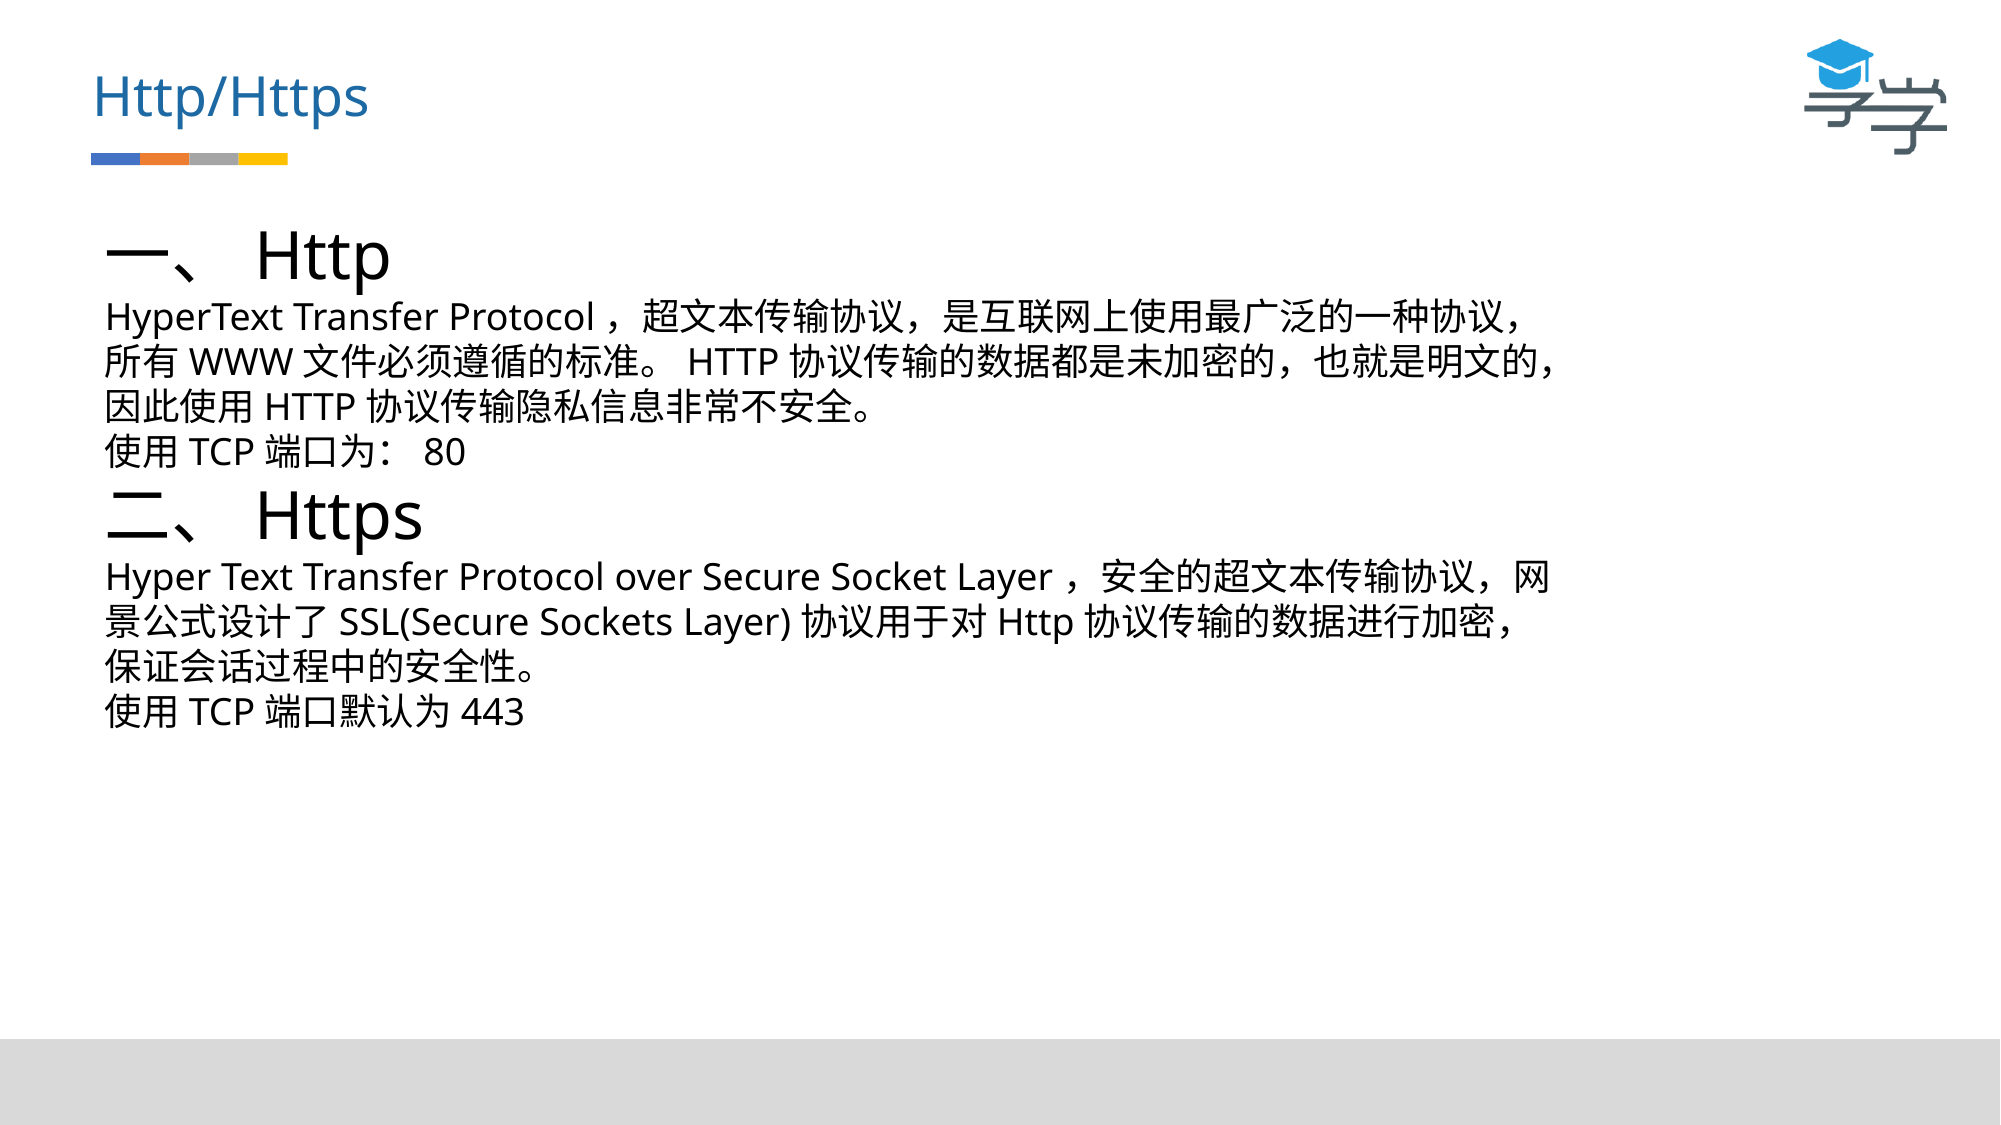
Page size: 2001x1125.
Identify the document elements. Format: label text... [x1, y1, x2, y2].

picture [1799, 20, 1952, 173]
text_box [90, 152, 288, 166]
text_box 一、Http HyperText Transfer Protocol，超文本传输协议，是互联网上使用最广泛的一种协议，所有WWW文件必须遵循的标准。HTTP协议传输的数据都是未加密的，也就是明文的，因此使用HTTP协议传输隐私信息非常不安全。 使用TCP端口为：80 二、Https Hyper Text Transfer Protocol over Secure Socket Layer，安全的超文本传输协议，网景公式设计了SSL(Secure Sockets Layer)协议用于对Http协议传输的数据进行加密，保证会话过程中的安全性。 使用TCP端口默认为443 [90, 205, 1568, 741]
text_box Http/Https [92, 60, 701, 128]
